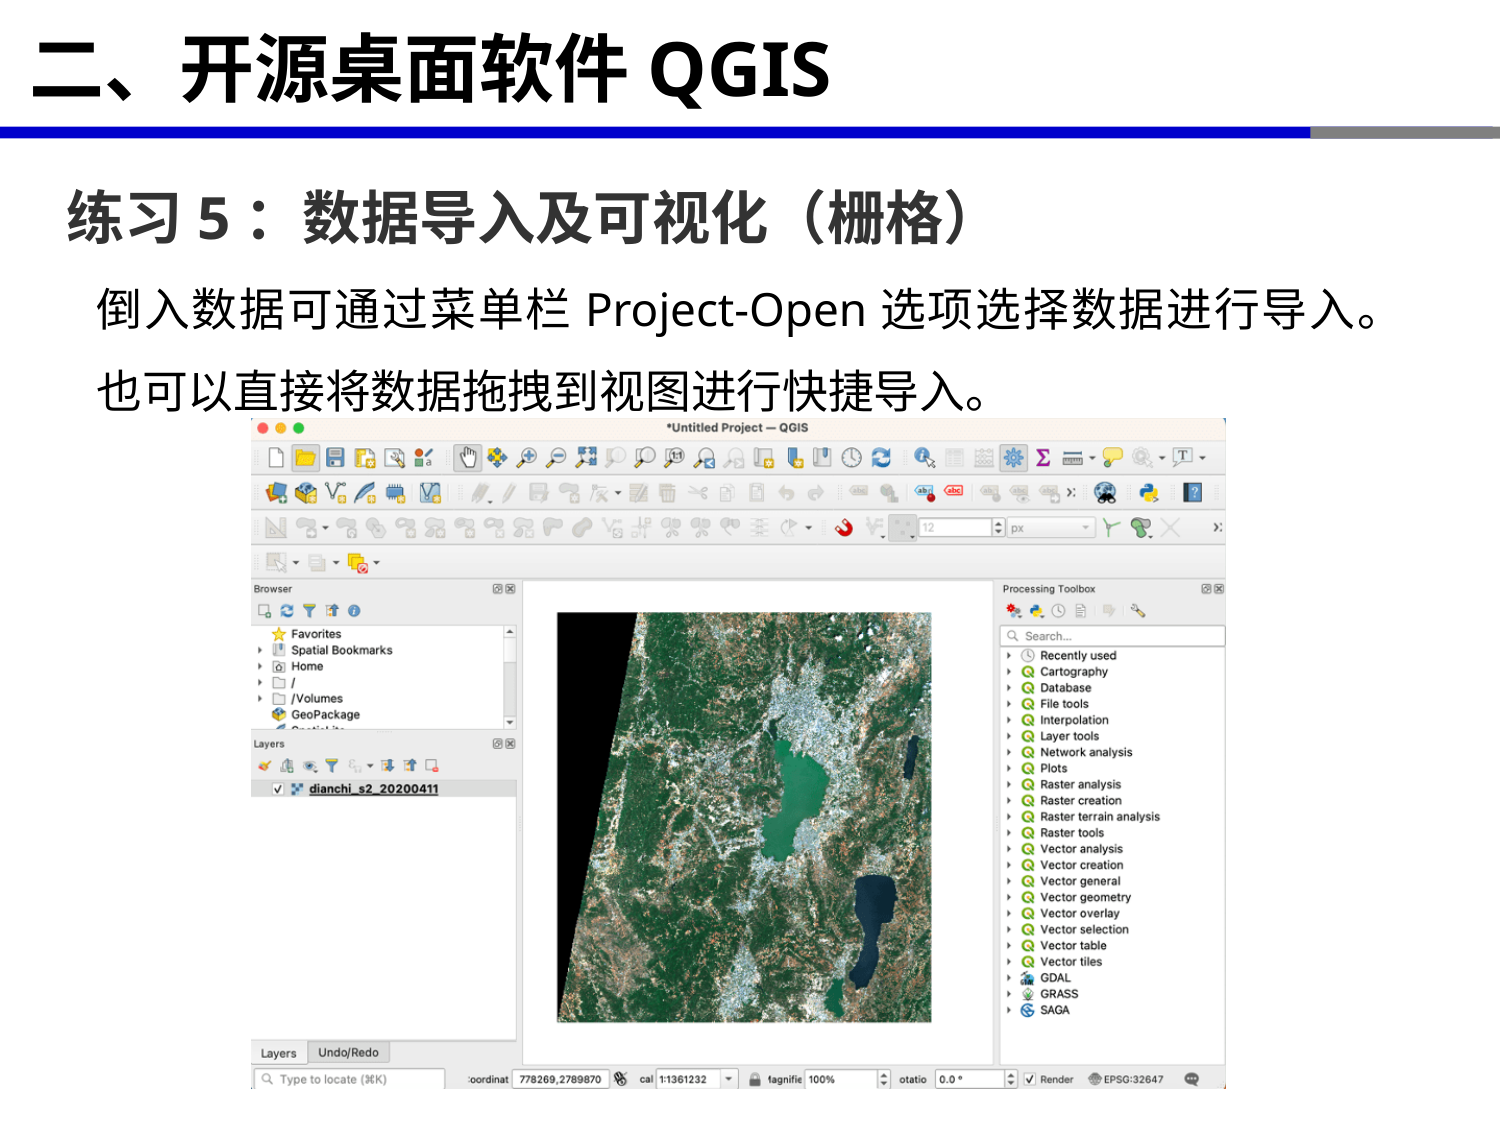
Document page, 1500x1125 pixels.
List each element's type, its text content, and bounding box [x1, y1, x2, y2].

title 二、开源桌面软件QGIS [0, 1, 1479, 132]
text_box 练习5：数据导入及可视化（栅格） [52, 138, 1448, 259]
text_box 倒入数据可通过菜单栏Project-Open选项选择数据进行导入。也可以直接将数据拖拽到视图进行快捷导入。 [81, 245, 1419, 426]
picture [251, 417, 1227, 1090]
